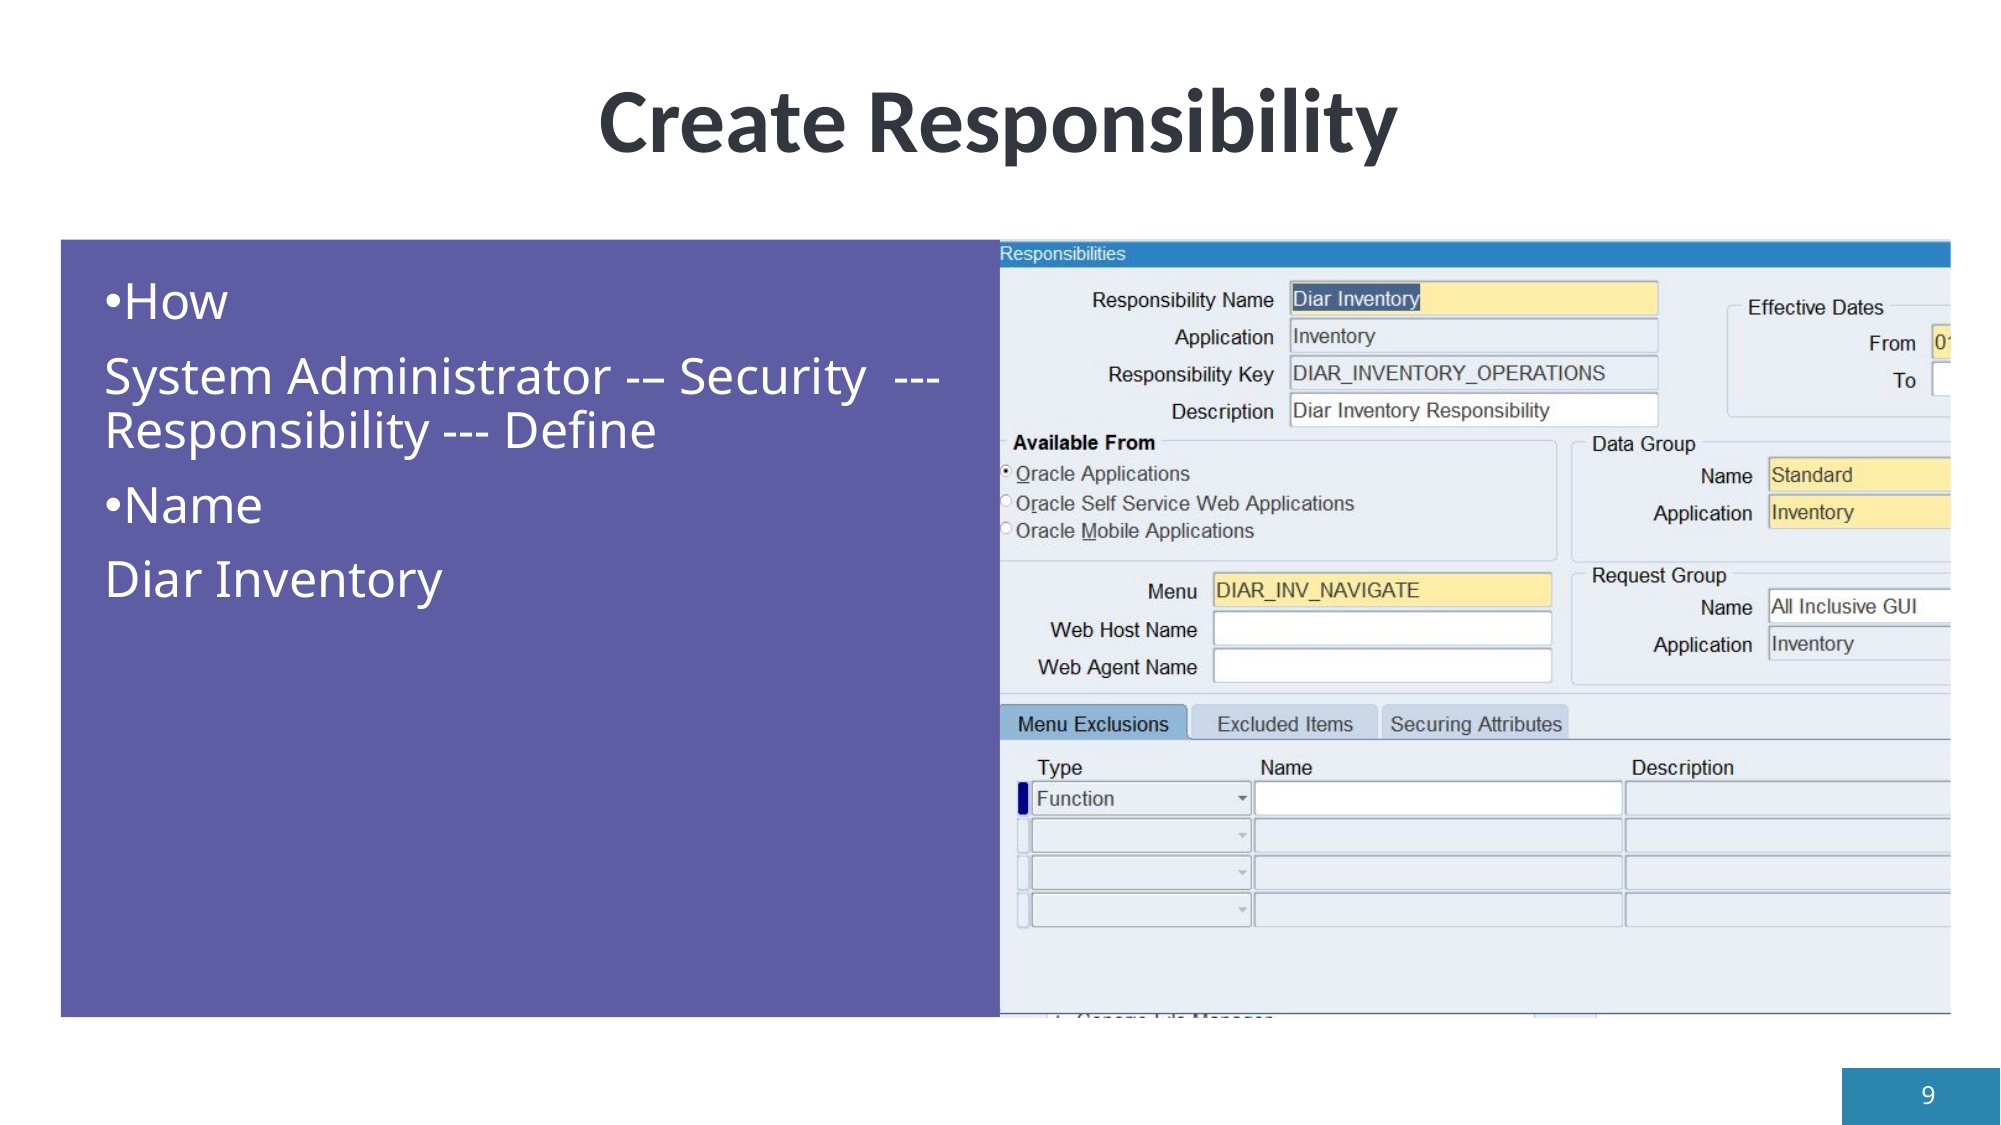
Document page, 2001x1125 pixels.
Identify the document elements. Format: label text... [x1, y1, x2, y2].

list How System Administrator -– Security --- Responsibility --- Define Name Diar Inventory [89, 268, 967, 988]
title Create Responsibility [204, 42, 1796, 203]
slide_number 9 [1889, 1079, 1951, 1114]
picture [999, 239, 1951, 1018]
